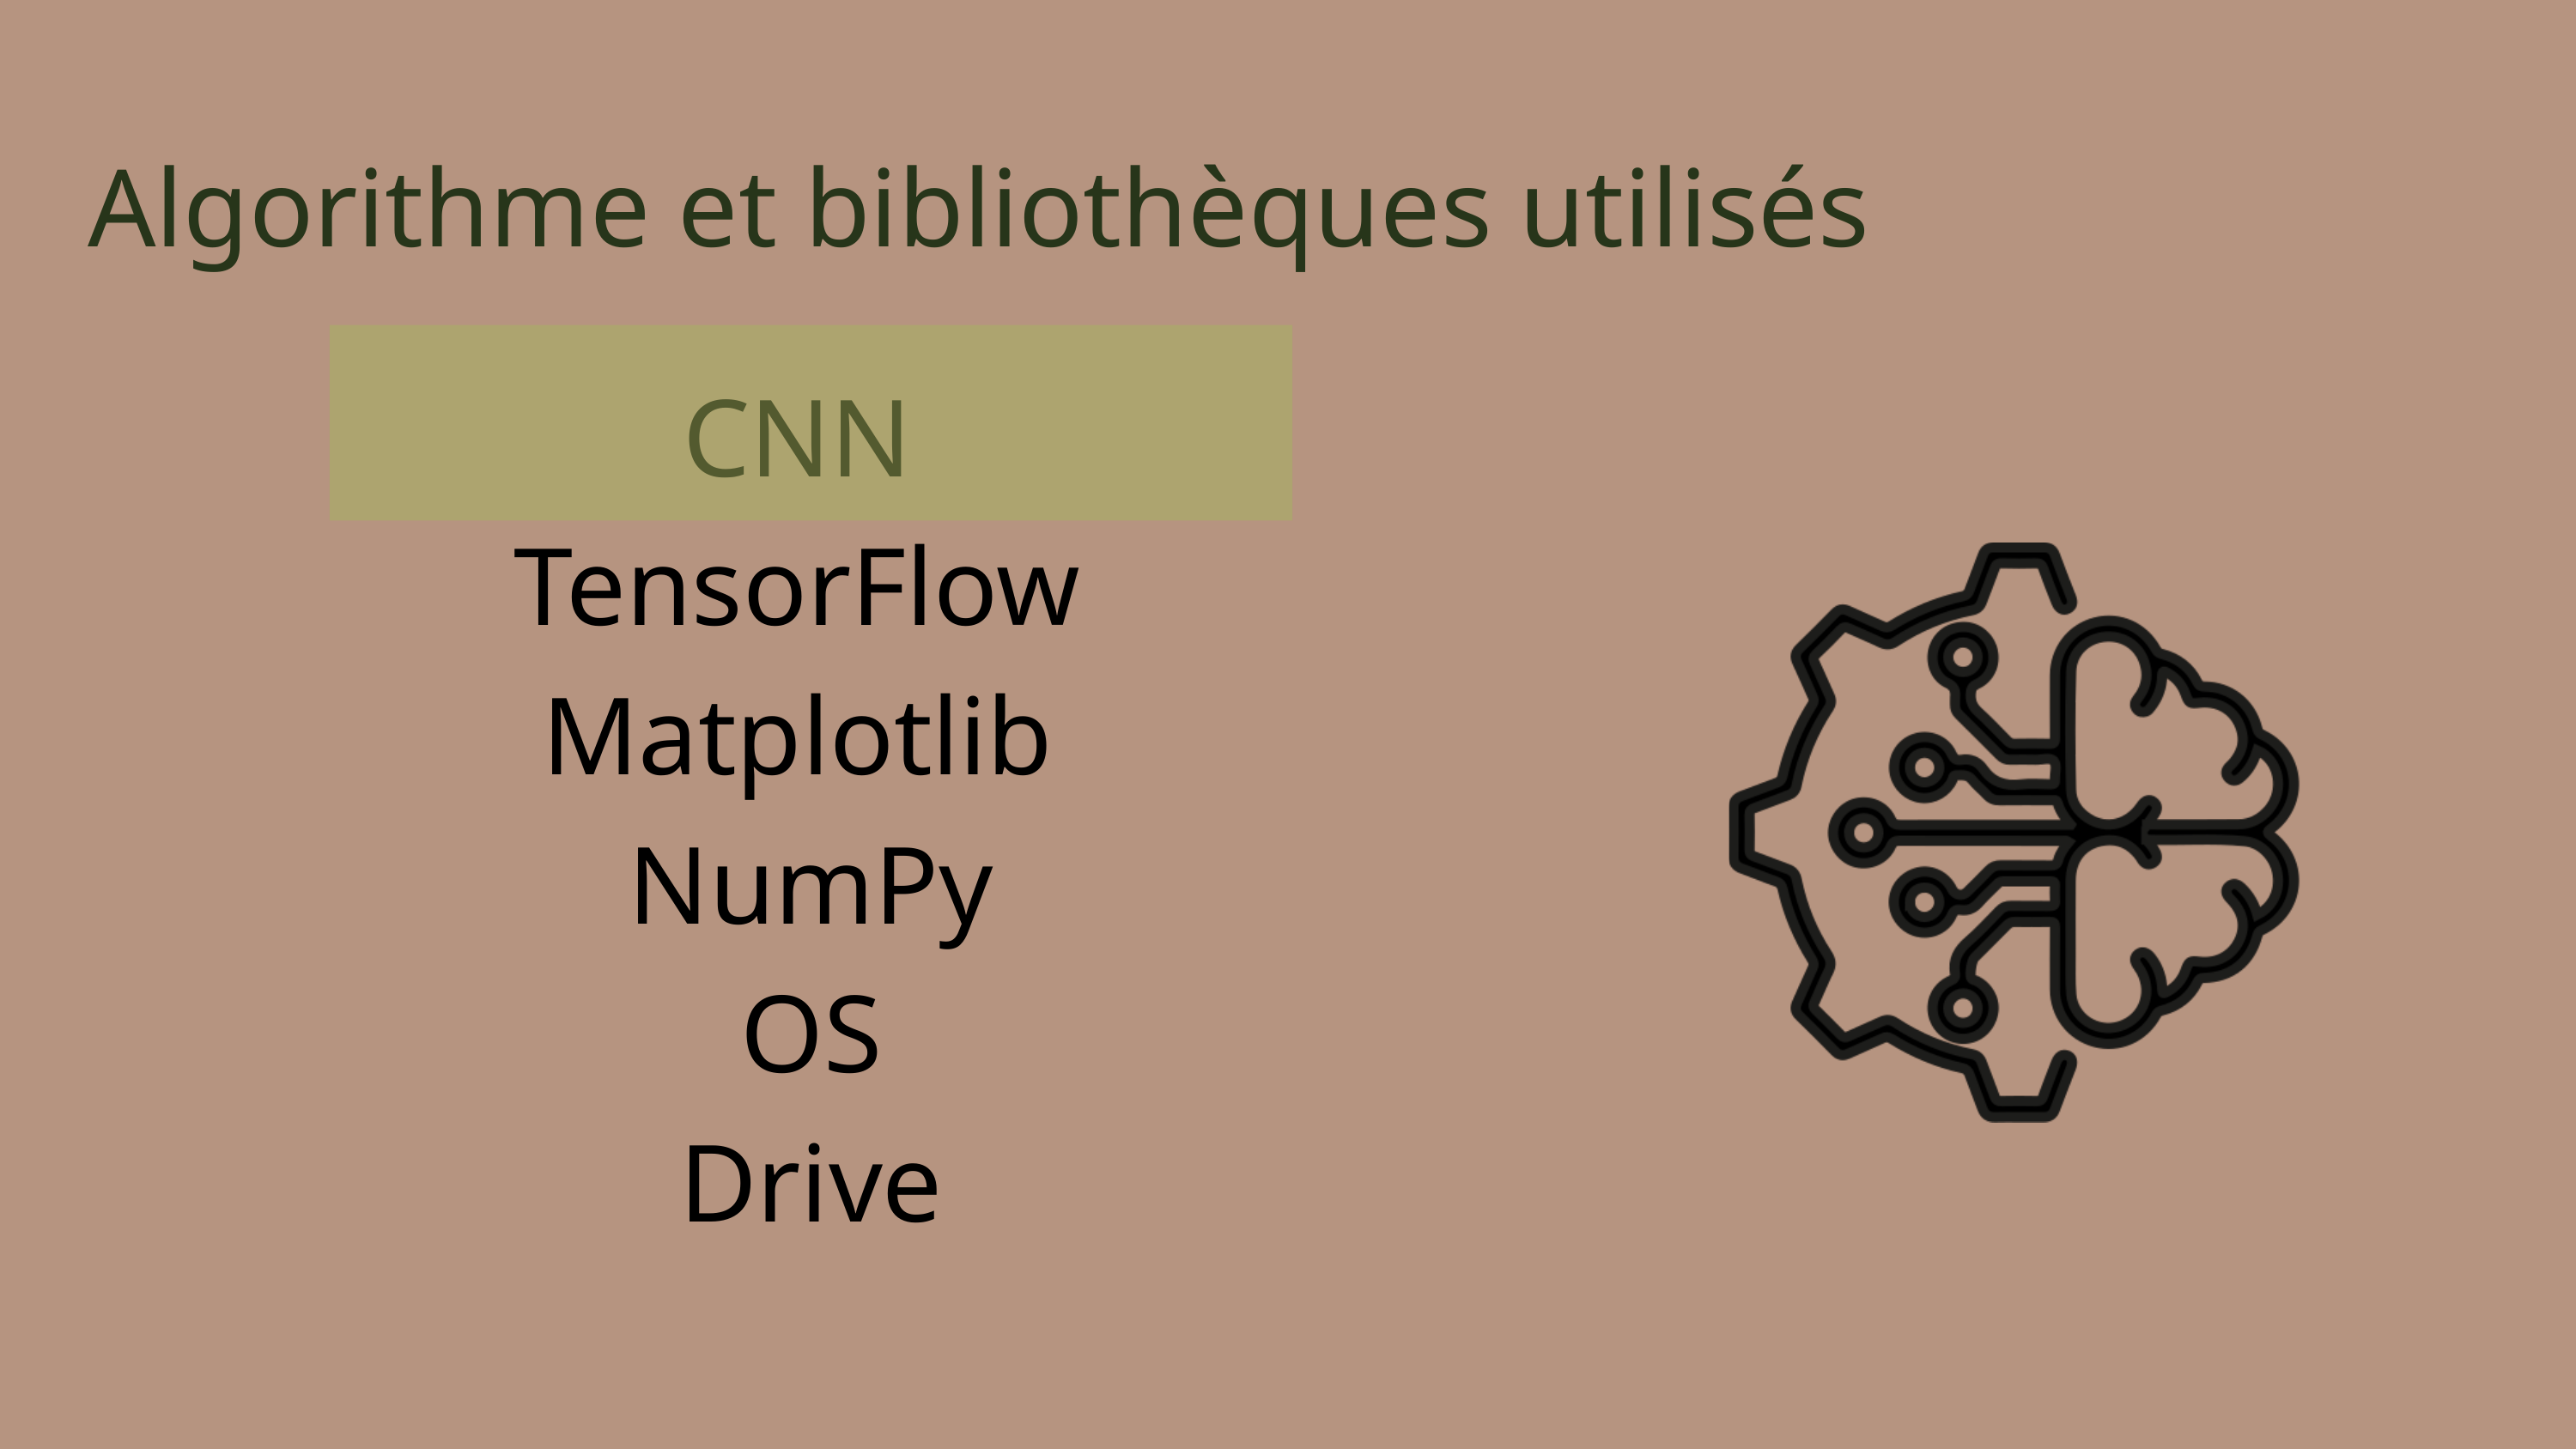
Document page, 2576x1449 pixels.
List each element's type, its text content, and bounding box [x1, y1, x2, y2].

text_box CNN TensorFlow Matplotlib NumPy OS Drive [144, 349, 1478, 1244]
text_box Algorithme et bibliothèques utilisés [88, 138, 2119, 269]
text_box [1728, 543, 2307, 1123]
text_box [329, 324, 1293, 521]
